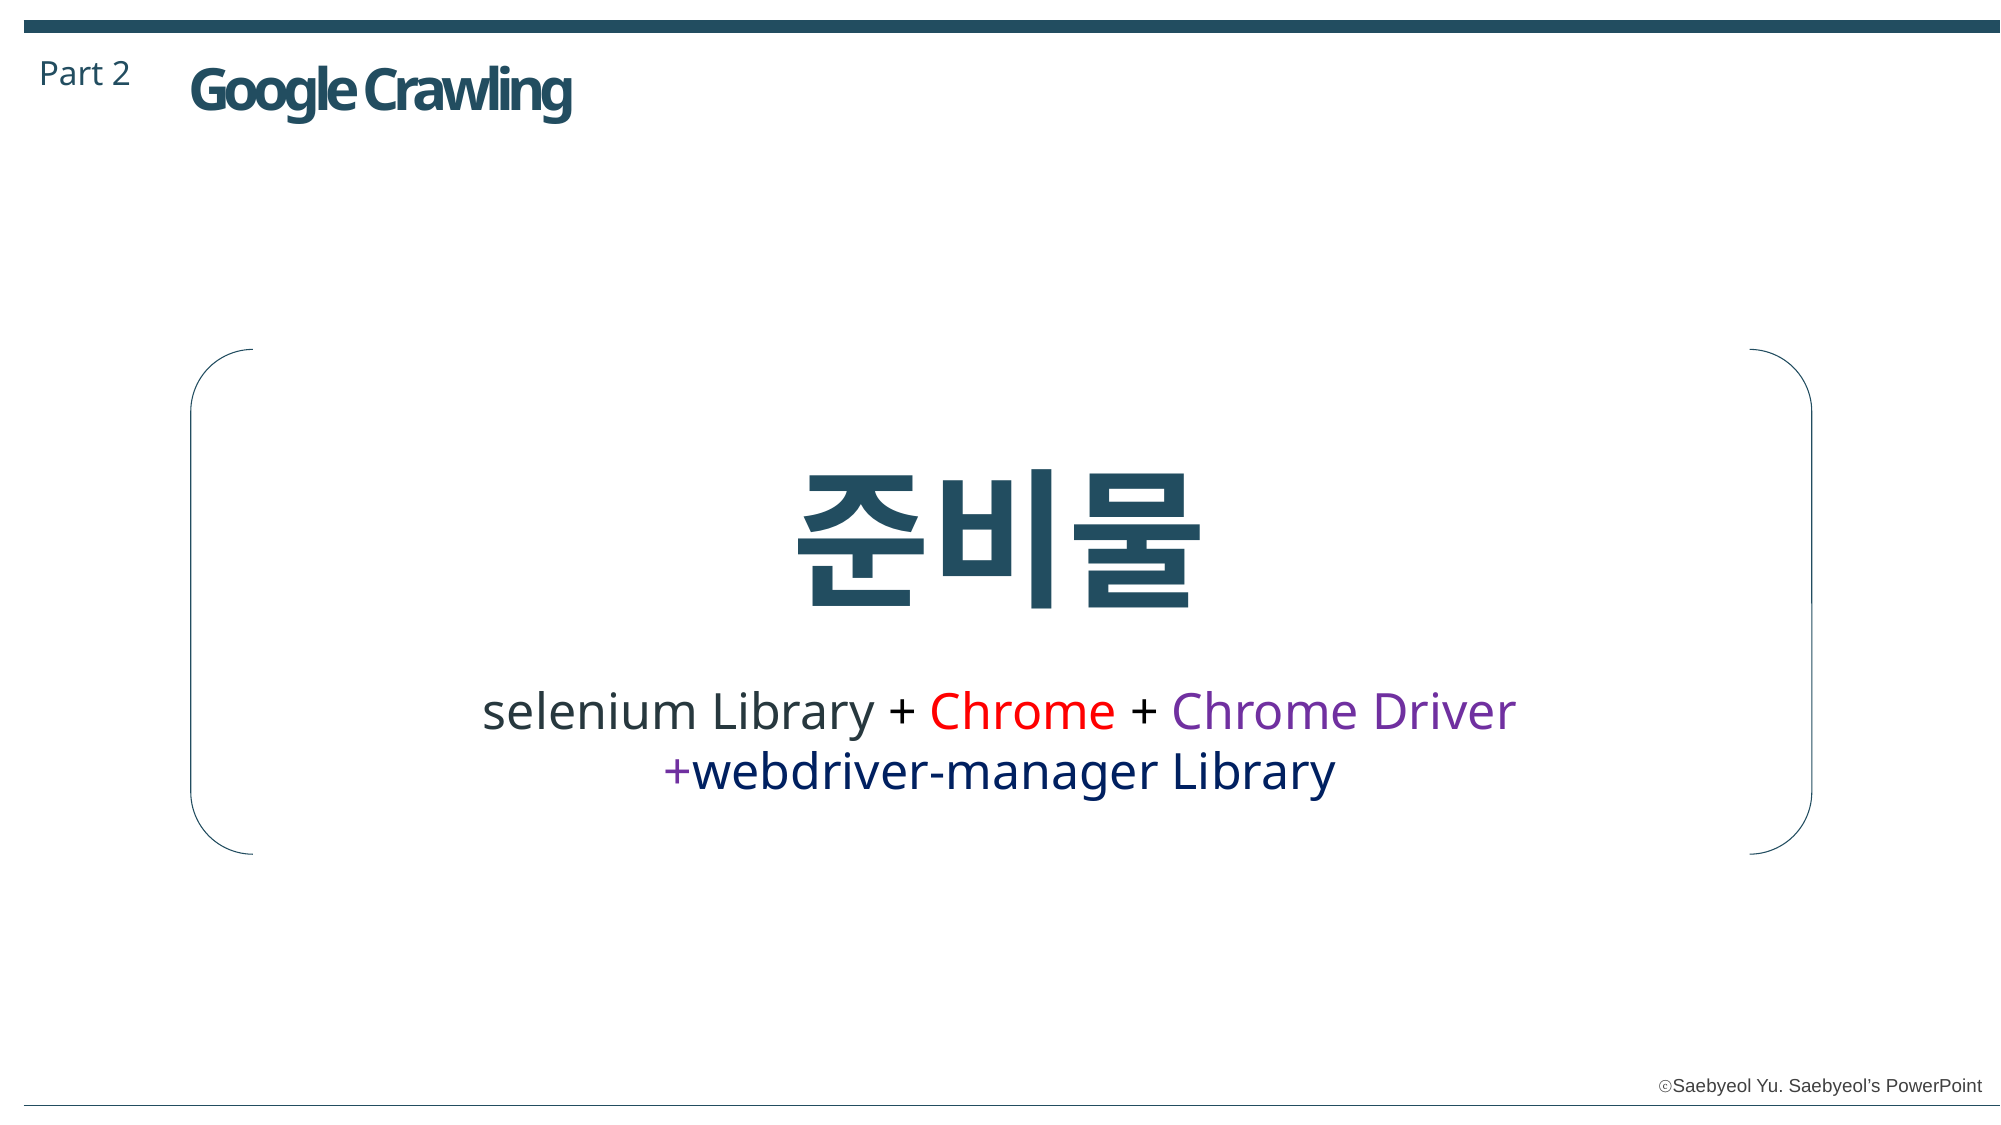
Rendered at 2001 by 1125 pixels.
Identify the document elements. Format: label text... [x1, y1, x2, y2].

text_box [190, 348, 1813, 855]
text_box Google Crawling [173, 44, 592, 130]
text_box Part 2 [24, 44, 147, 100]
